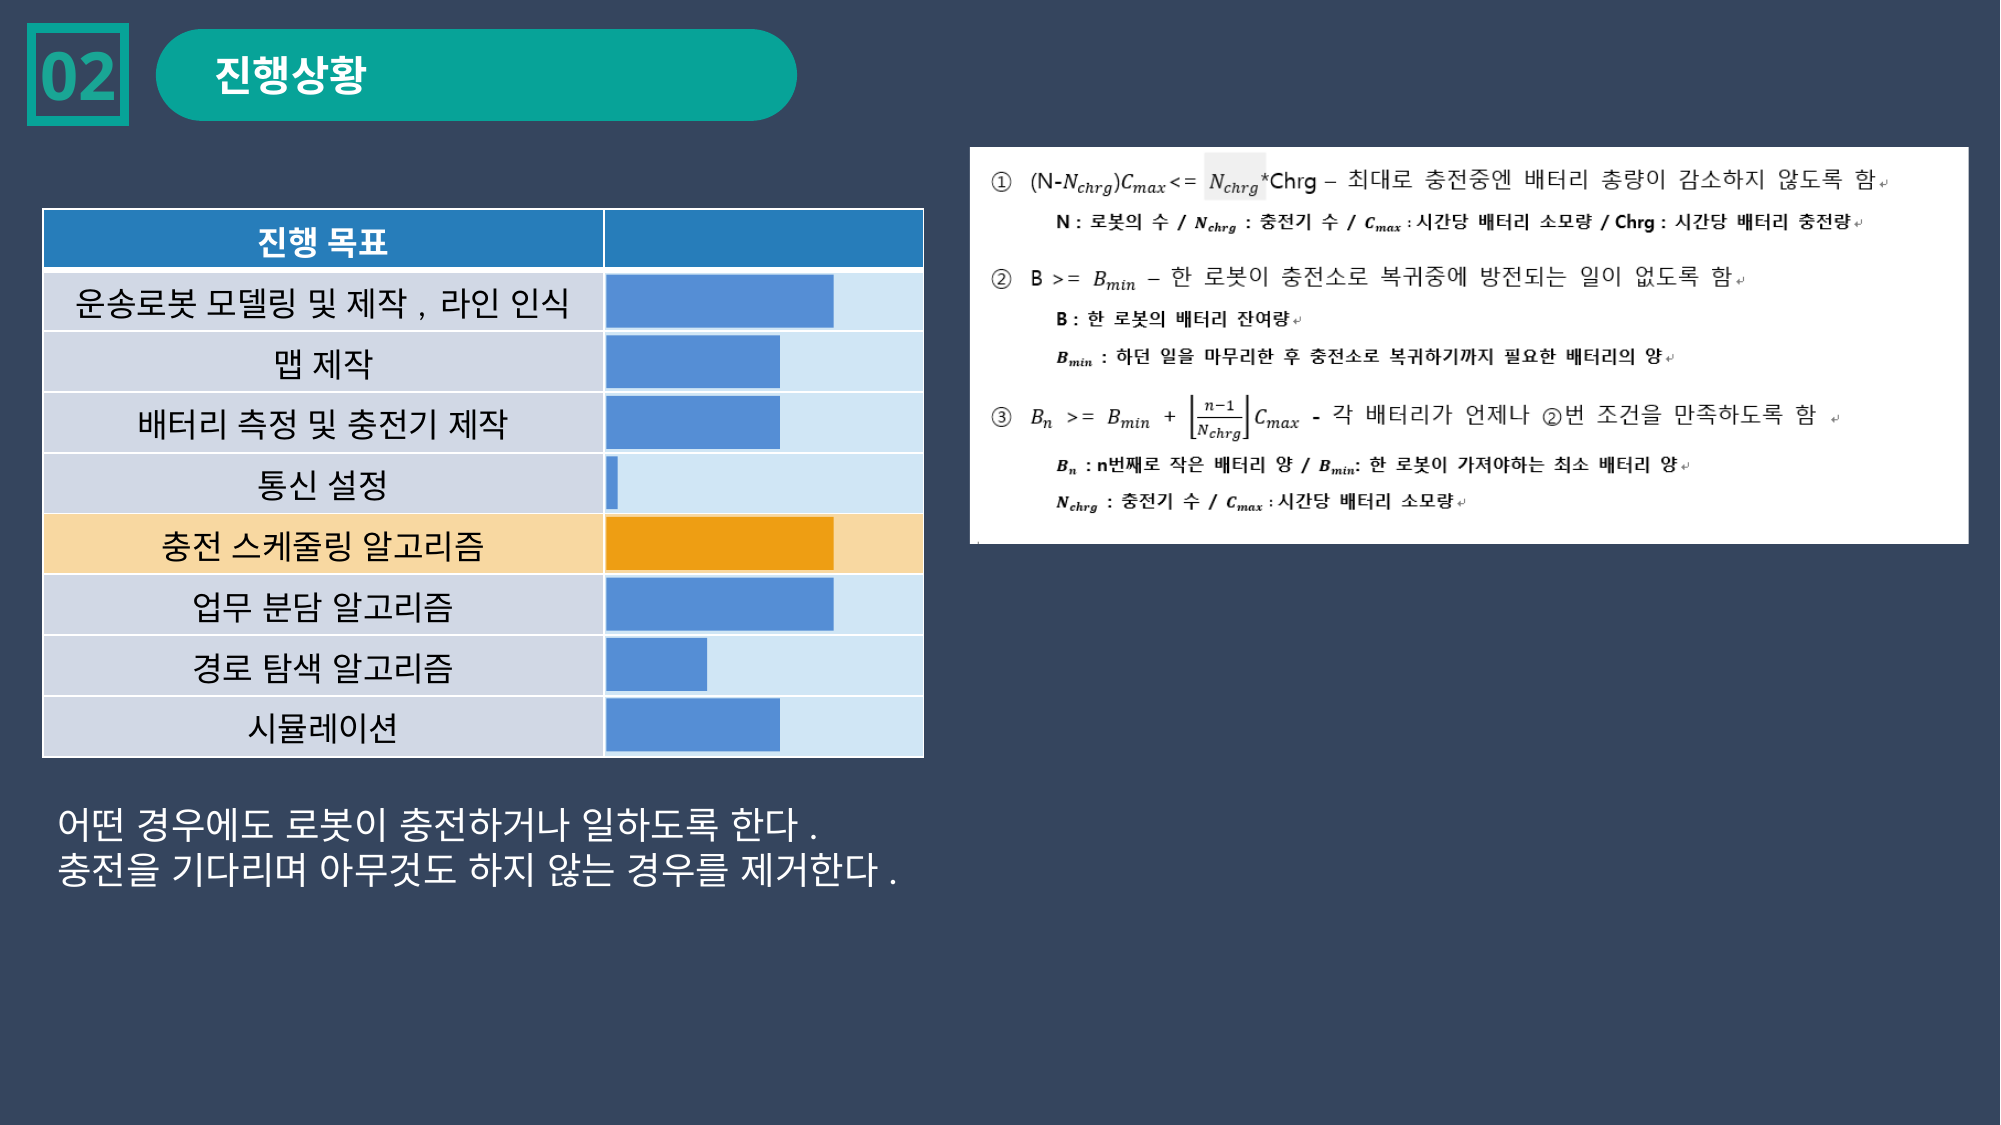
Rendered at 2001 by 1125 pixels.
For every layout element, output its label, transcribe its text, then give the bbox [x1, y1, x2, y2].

table_cell 업무 분담 알고리즘 [44, 575, 603, 634]
table_cell [605, 514, 923, 573]
text_box [605, 637, 708, 692]
table_cell 통신 설정 [44, 454, 603, 513]
text_box [605, 395, 781, 450]
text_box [0, 26, 797, 122]
table_cell 경로 탐색 알고리즘 [44, 636, 603, 695]
table_header 진행 목표 [44, 210, 603, 267]
text_box [605, 516, 835, 571]
picture [969, 147, 1969, 544]
text_box 어떤 경우에도 로봇이 충전하거나 일하도록 한다. 충전을 기다리며 아무것도 하지 않는 경우를 제거한다. [42, 794, 1399, 947]
table_cell [605, 636, 923, 695]
text_box [605, 697, 781, 752]
text_box [605, 577, 835, 632]
text_box [605, 334, 781, 389]
table_cell [605, 273, 923, 330]
table_cell 맵 제작 [44, 332, 603, 391]
table_cell [605, 697, 923, 756]
table_cell 운송로봇 모델링 및 제작, 라인 인식 [44, 273, 603, 330]
table_cell [605, 454, 923, 513]
table_cell [605, 332, 923, 391]
text_box [605, 455, 619, 510]
text_box [605, 274, 835, 329]
table_cell [605, 575, 923, 634]
table_cell 배터리 측정 및 충전기 제작 [44, 393, 603, 452]
table_cell 시뮬레이션 [44, 697, 603, 756]
table_header [605, 210, 923, 267]
table_cell 충전 스케줄링 알고리즘 [44, 514, 603, 573]
table_cell [605, 393, 923, 452]
